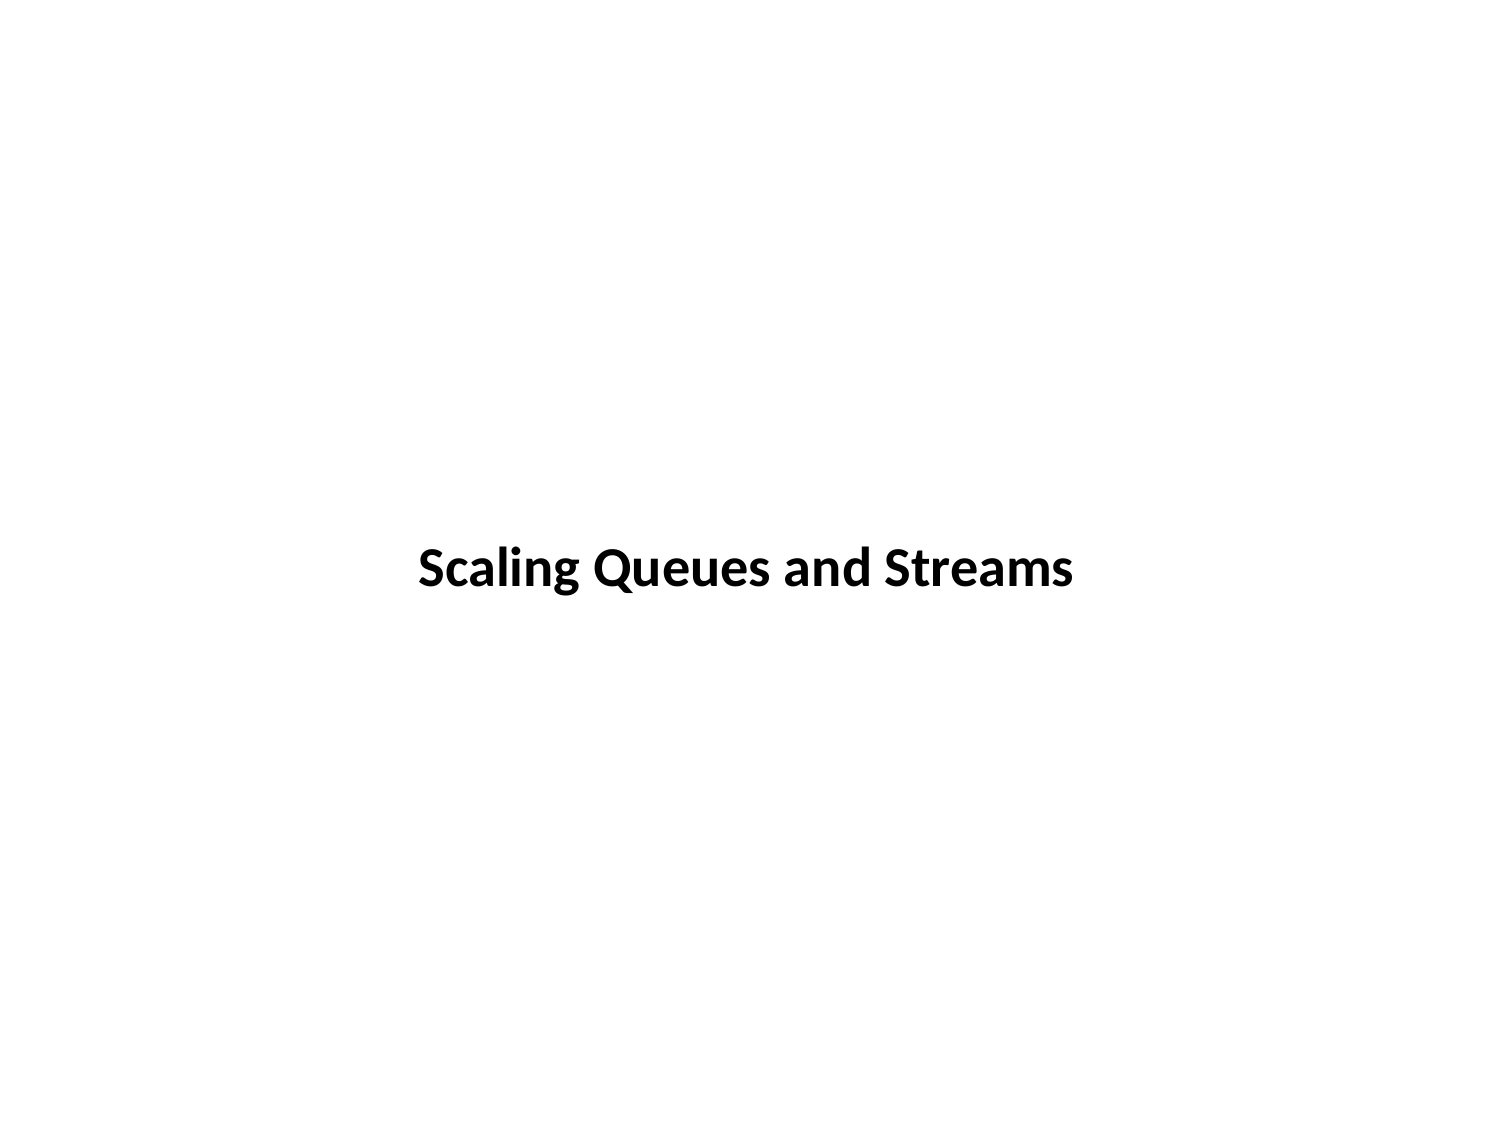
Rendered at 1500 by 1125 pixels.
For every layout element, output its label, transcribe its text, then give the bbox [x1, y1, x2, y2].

text_box Scaling Queues and Streams [403, 522, 1096, 605]
